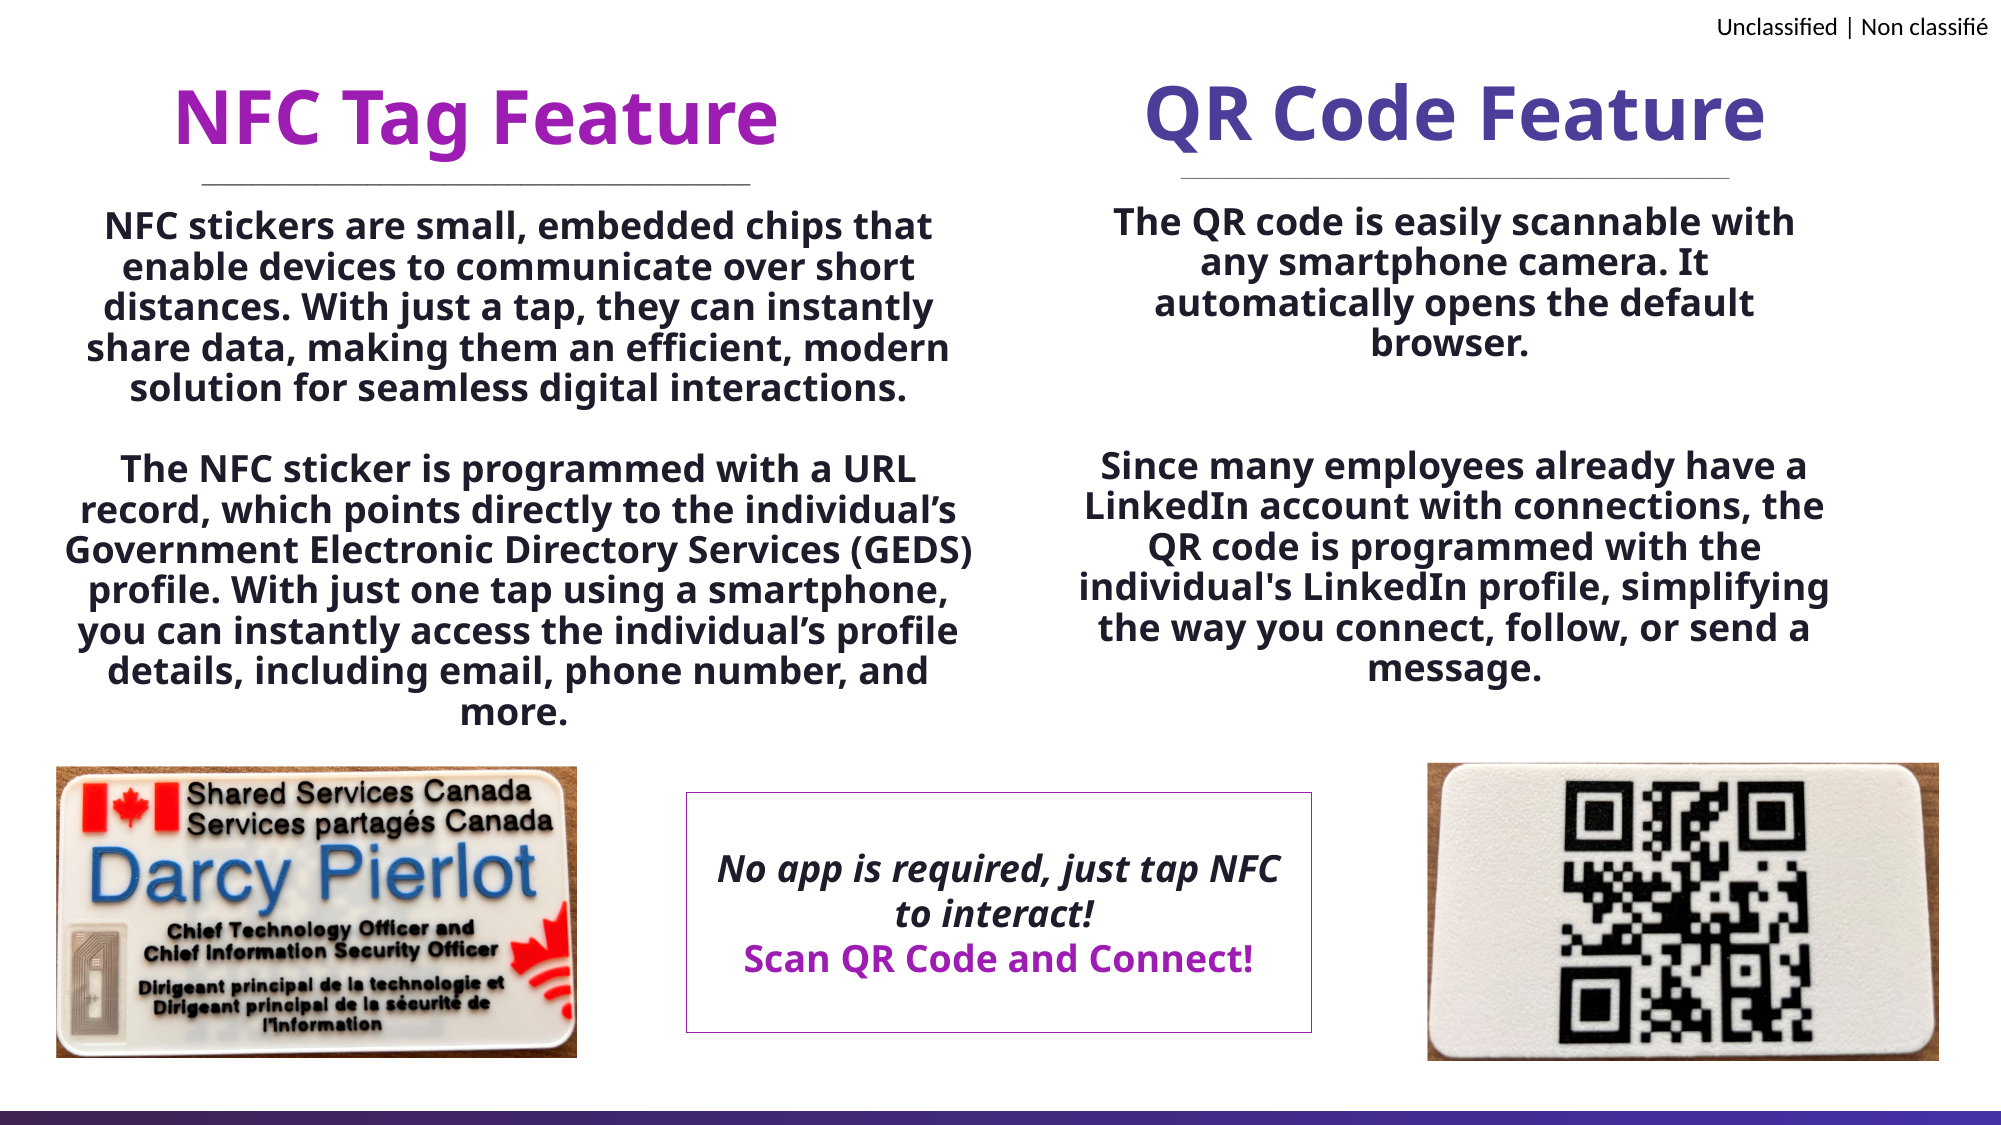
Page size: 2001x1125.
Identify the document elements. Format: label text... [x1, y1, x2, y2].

text_box No app is required, just tap NFC to interact! Scan QR Code and Connect! [686, 792, 1312, 1033]
title QR Code Feature ___________________________________________ [1131, 0, 1780, 182]
picture [57, 651, 577, 1125]
text_box The QR code is easily scannable with any smartphone camera. It automatically opens the default browser. Since many employees already have a LinkedIn account with connections, the QR code is programmed with the individual's LinkedIn profile, simplifying the way you connect, follow, or send a message. [1063, 195, 1847, 813]
text_box NFC Tag Feature ___________________________________________ [128, 12, 825, 194]
picture [1428, 656, 1939, 1125]
text_box NFC stickers are small, embedded chips that enable devices to communicate over short distances. With just a tap, they can instantly share data, making them an efficient, modern solution for seamless digital interactions. The NFC sticker is programmed with a URL record, which points directly to the individual’s Government Electronic Directory Services (GEDS) profile. With just one tap using a smartphone, you can instantly access the individual’s profile details, including email, phone number, and more. [38, 200, 1000, 767]
